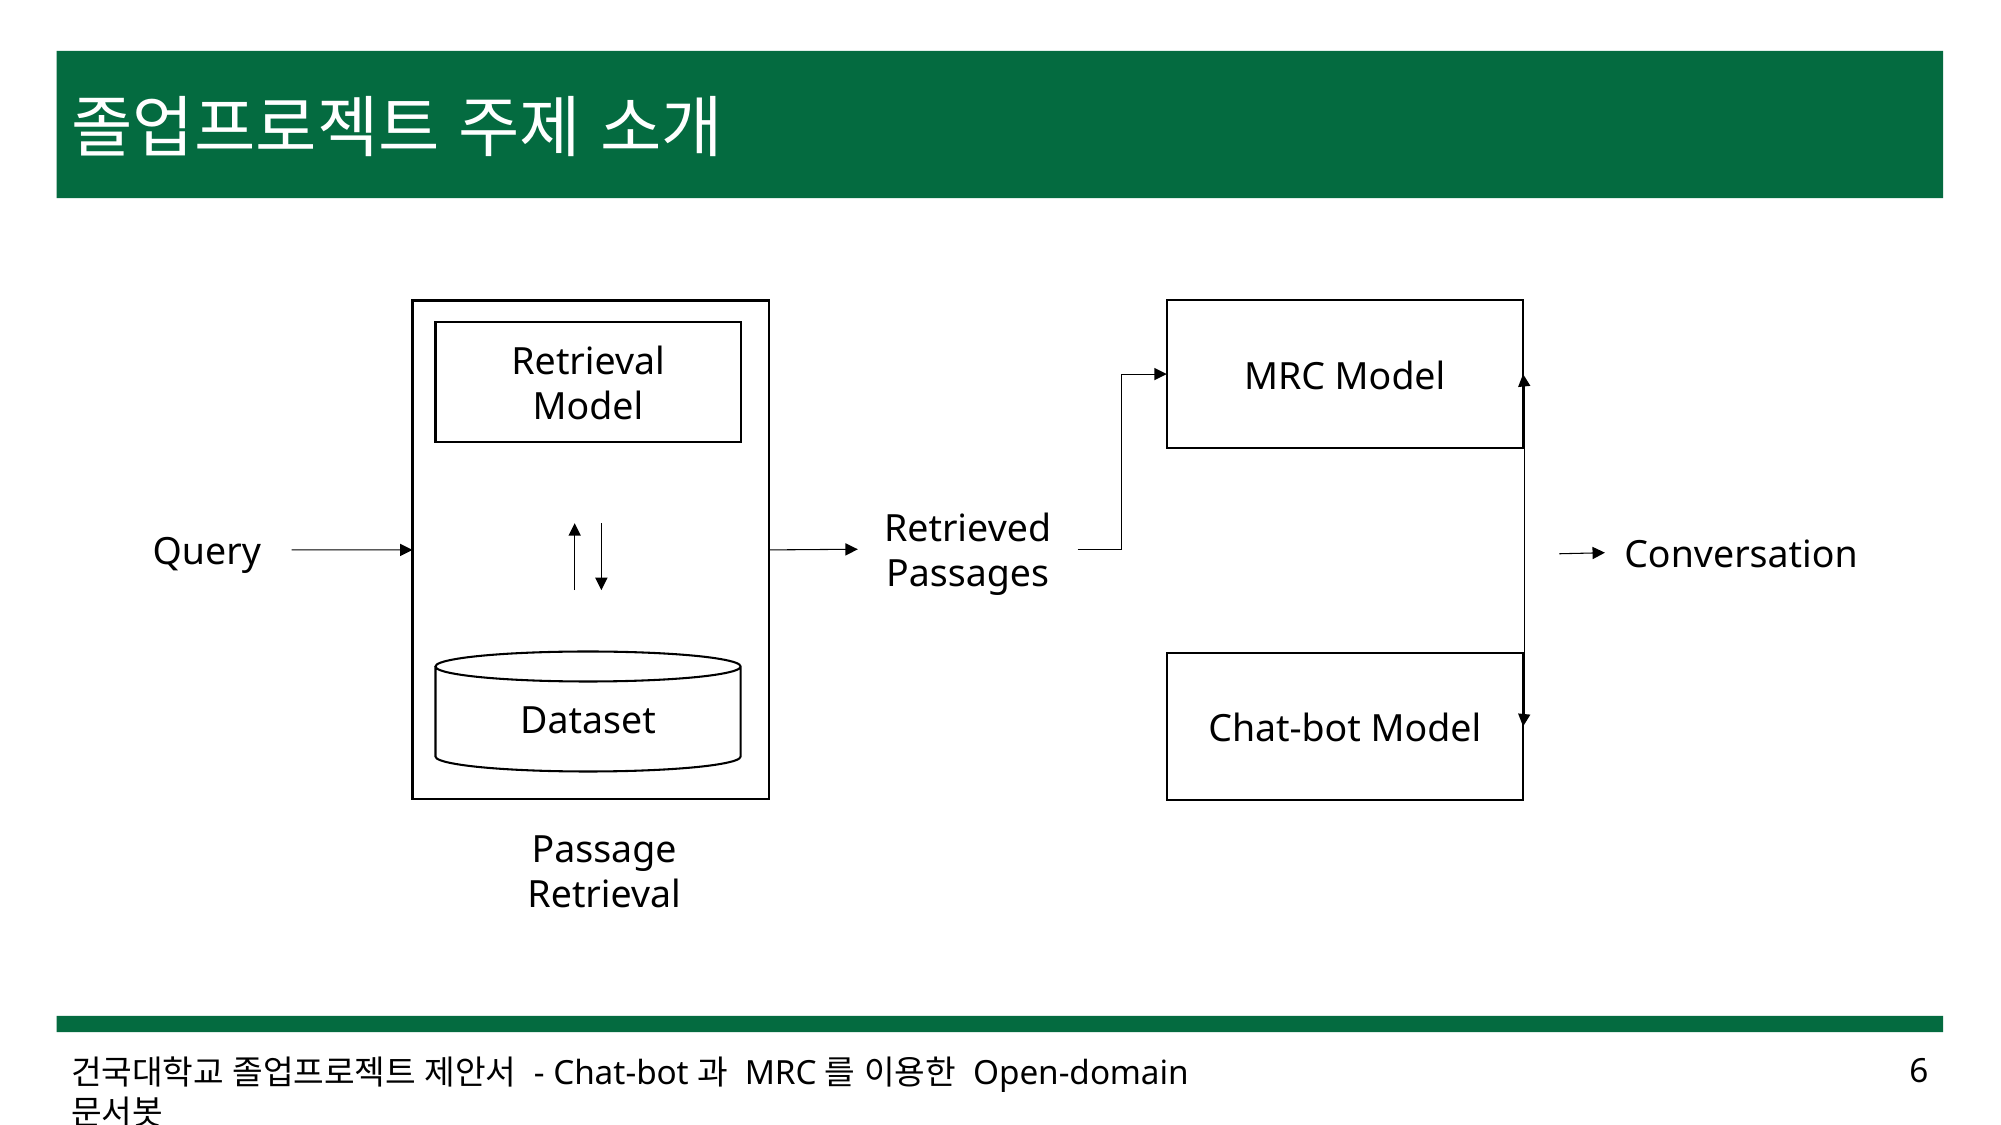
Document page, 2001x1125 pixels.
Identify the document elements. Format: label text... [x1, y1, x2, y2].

text_box MRC Model [1166, 299, 1524, 449]
text_box Retrieval Model [434, 321, 742, 443]
text_box Chat-bot Model [1166, 652, 1524, 801]
text_box 건국대학교 졸업프로젝트 제안서 - Chat-bot과 MRC를 이용한 Open-domain 문서봇 [56, 1043, 1249, 1125]
text_box Conversation [1604, 522, 1878, 583]
slide_number 6 [1850, 1043, 1944, 1100]
text_box Passage Retrieval [481, 817, 728, 923]
text_box [56, 1015, 1944, 1033]
text_box [411, 299, 770, 800]
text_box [1077, 374, 1167, 550]
text_box 졸업프로젝트 주제 소개 [56, 50, 1944, 199]
text_box Retrieved Passages [857, 496, 1078, 602]
text_box Dataset [434, 650, 742, 773]
text_box Query [122, 519, 292, 580]
